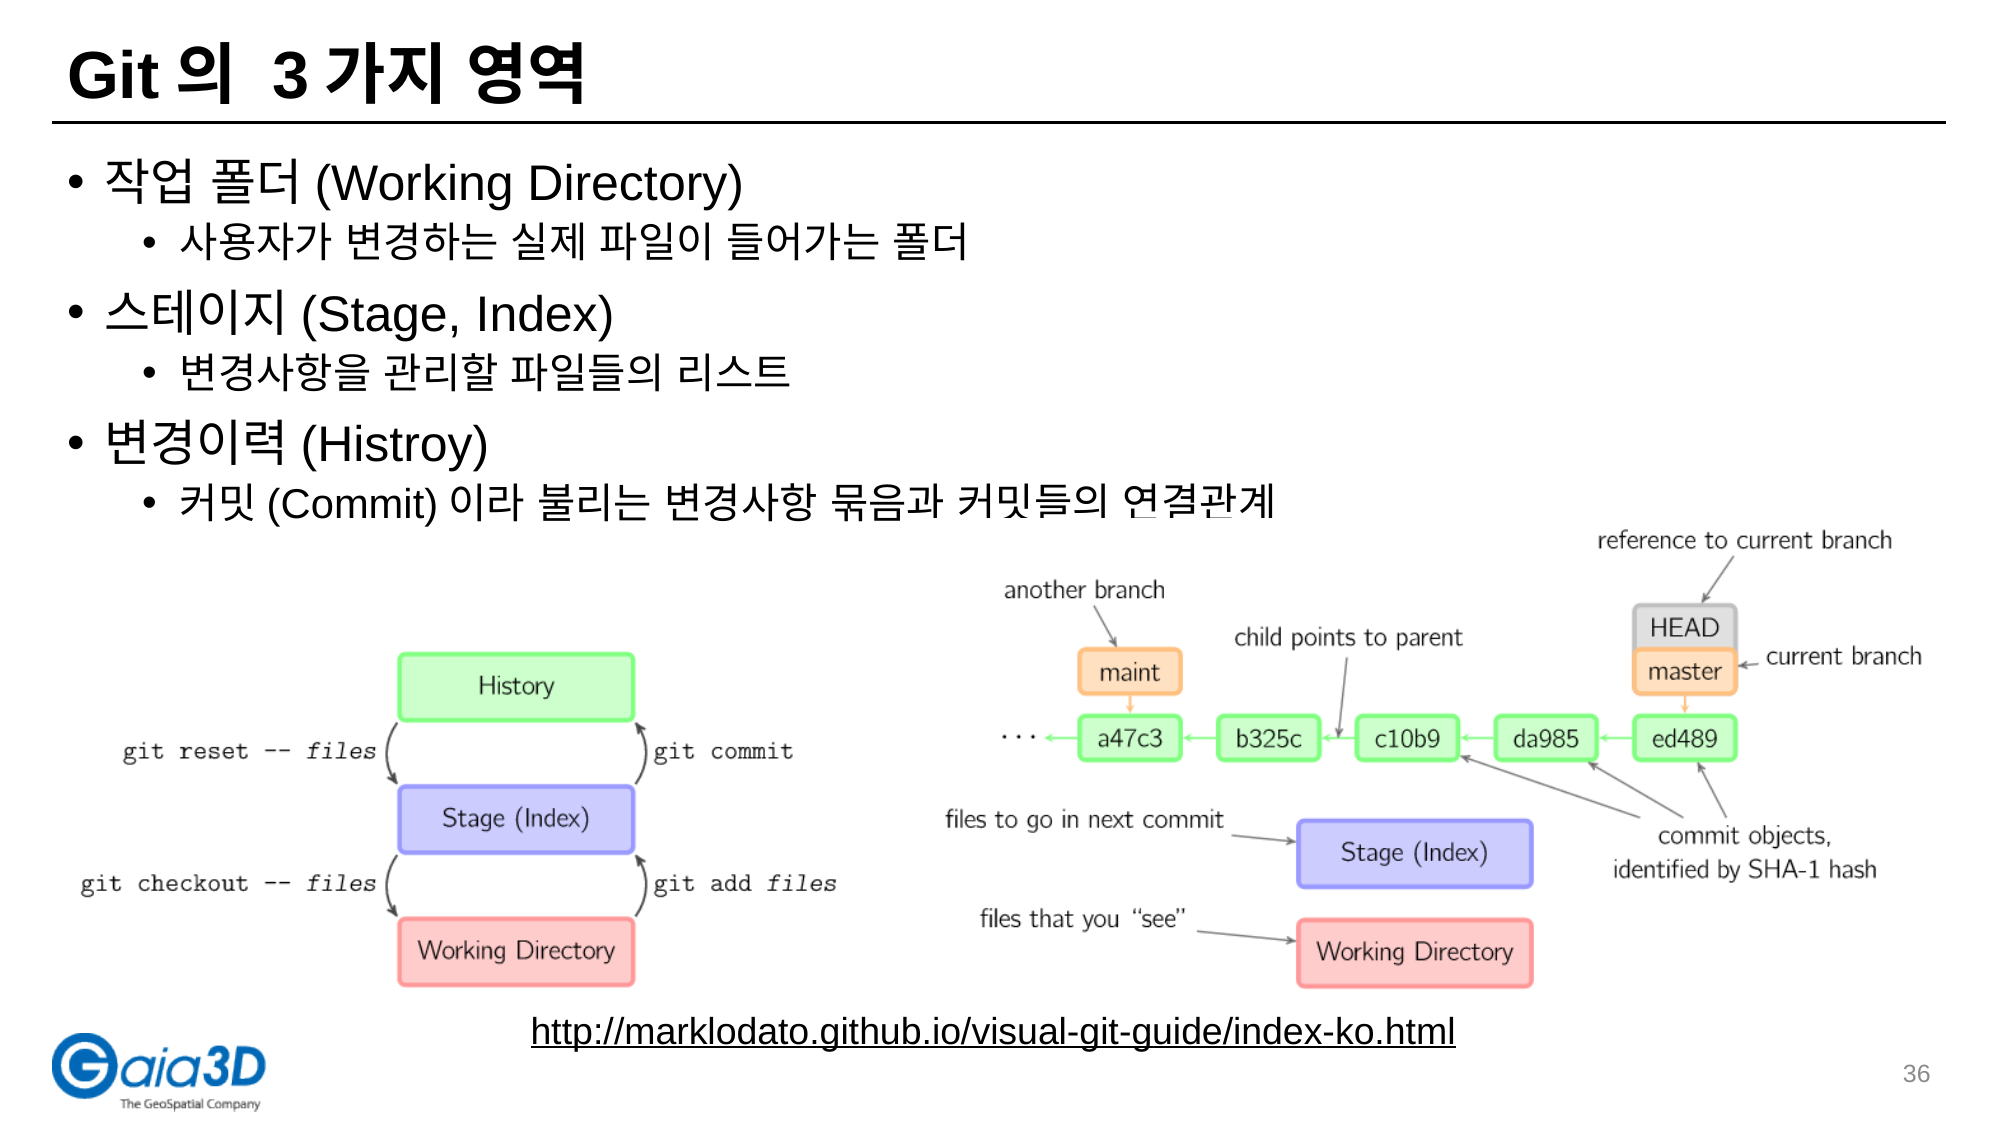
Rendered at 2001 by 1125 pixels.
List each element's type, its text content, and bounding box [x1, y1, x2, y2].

slide_number 36 [1495, 1042, 1946, 1103]
picture [930, 518, 1946, 1000]
picture [52, 1033, 268, 1112]
title Git의 3가지 영역 [52, 39, 1946, 115]
text_box http://marklodato.github.io/visual-git-guide/index-ko.html [515, 999, 1482, 1059]
picture [62, 639, 845, 994]
list 작업 폴더(Working Directory) 사용자가 변경하는 실제 파일이 들어가는 폴더 스테이지(Stage, Index) 변경사항을 관리할 파일들의 리스트 변경이력(Histroy) 커밋(Commit)이라 불리는 변경사항 묶음과 커밋들의 연결관계 [52, 149, 1946, 1014]
